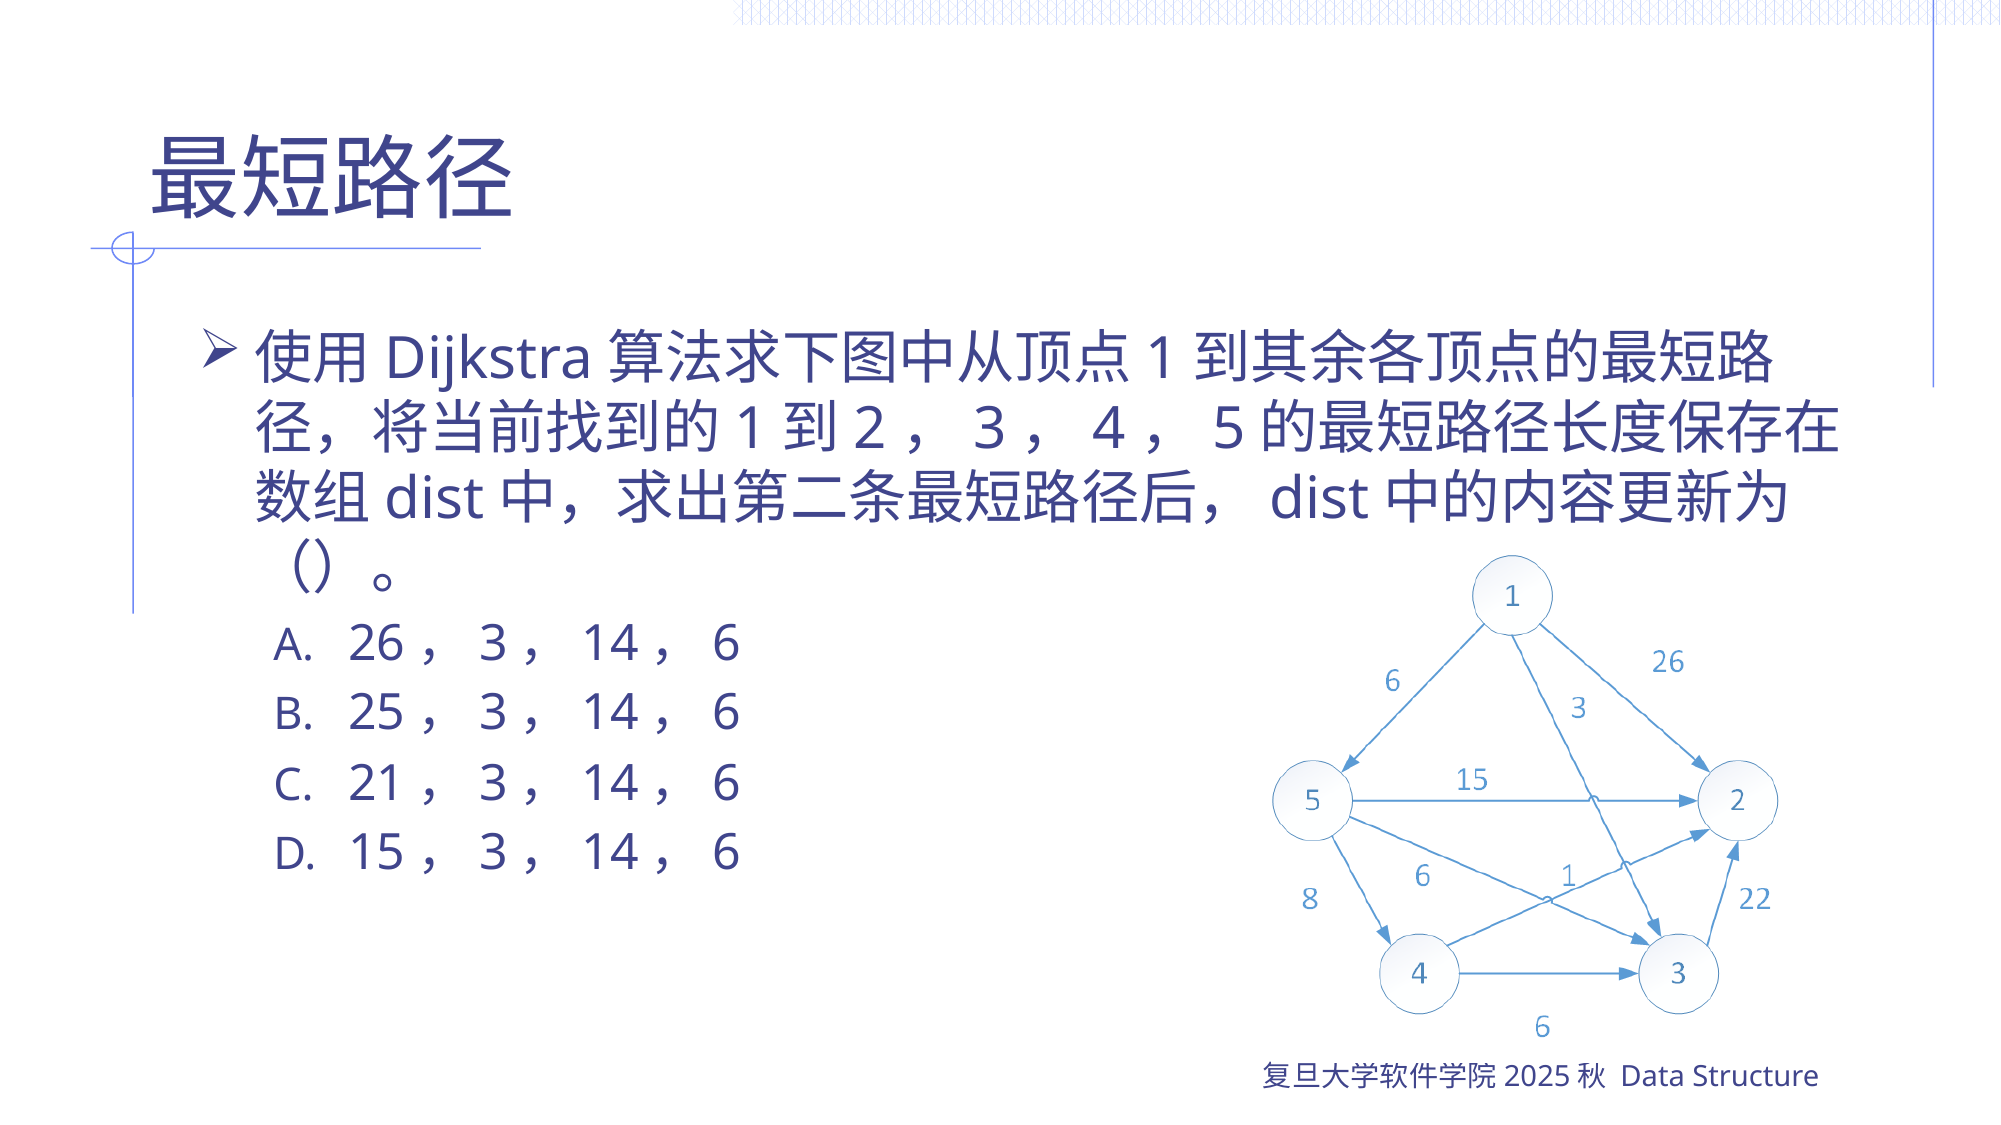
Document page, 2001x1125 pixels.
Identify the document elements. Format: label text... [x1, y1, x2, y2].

list 使用Dijkstra算法求下图中从顶点1到其余各顶点的最短路径，将当前找到的1到2，3，4，5的最短路径长度保存在数组dist中，求出第二条最短路径后，dist中的内容更新为（）。 26，3，14，6 25，3，14，6 21，3，14，6 15，3，14，6 [183, 312, 1884, 988]
title 最短路径 [133, 50, 1834, 238]
picture [1271, 553, 1790, 1063]
